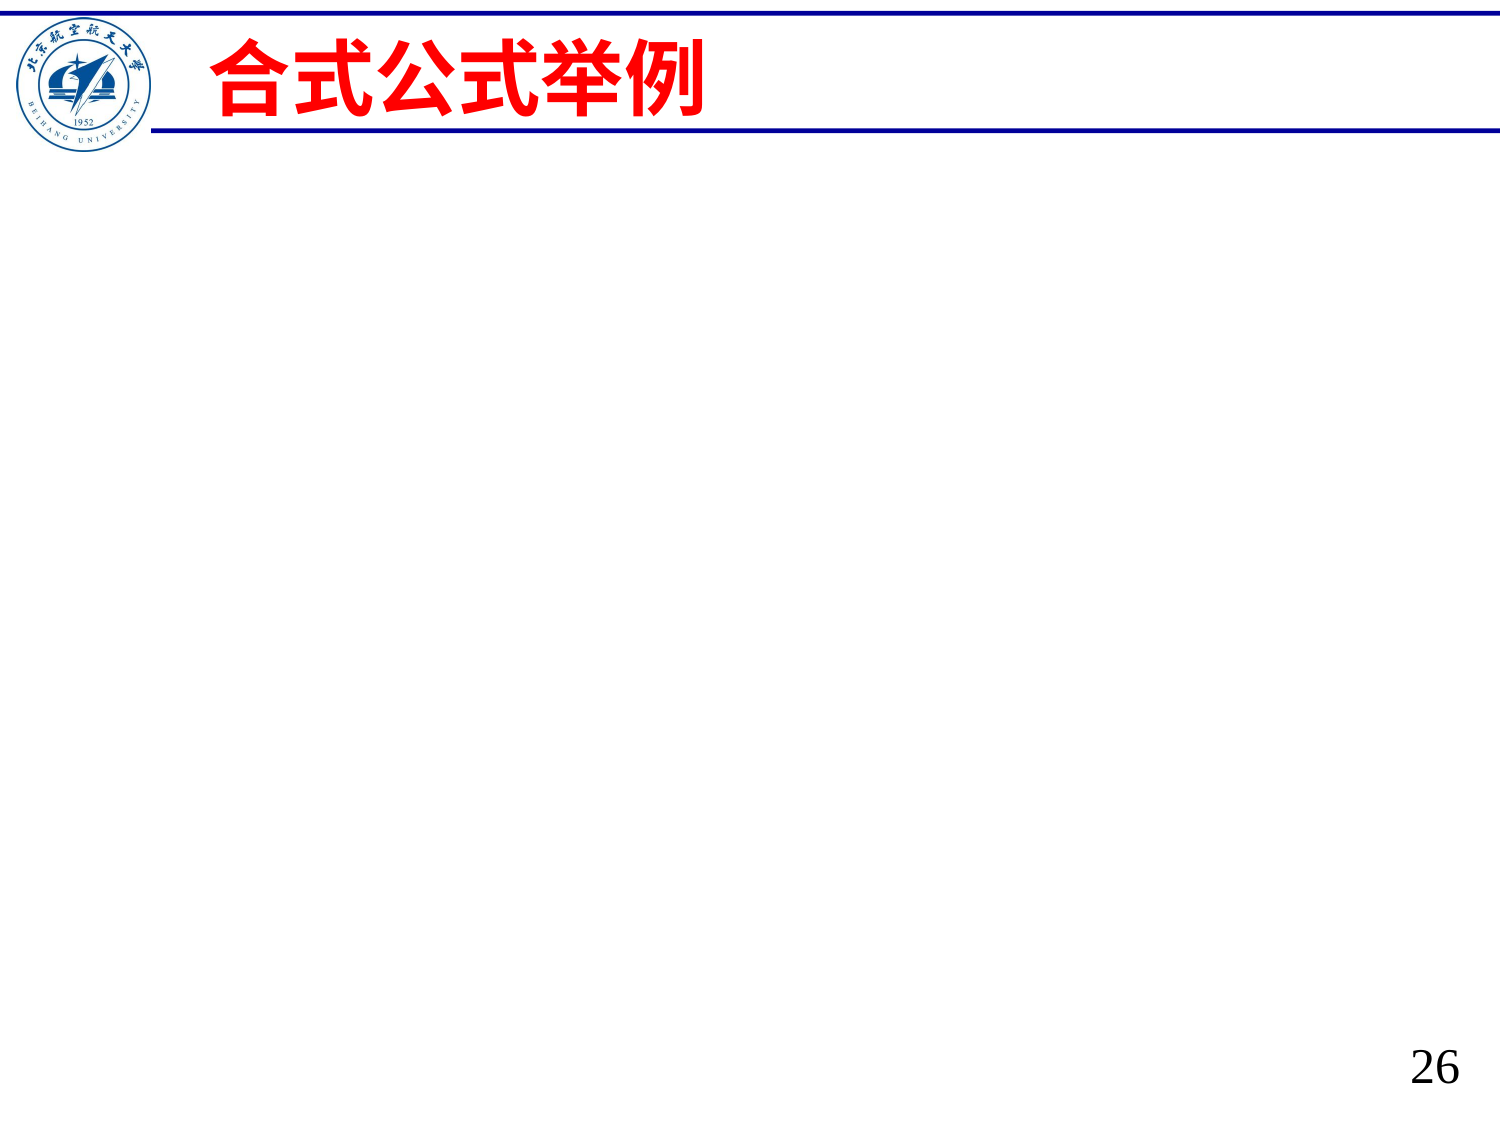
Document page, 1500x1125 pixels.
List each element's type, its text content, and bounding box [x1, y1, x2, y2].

picture [16, 17, 151, 152]
title 合式公式举例 [192, 32, 1415, 120]
